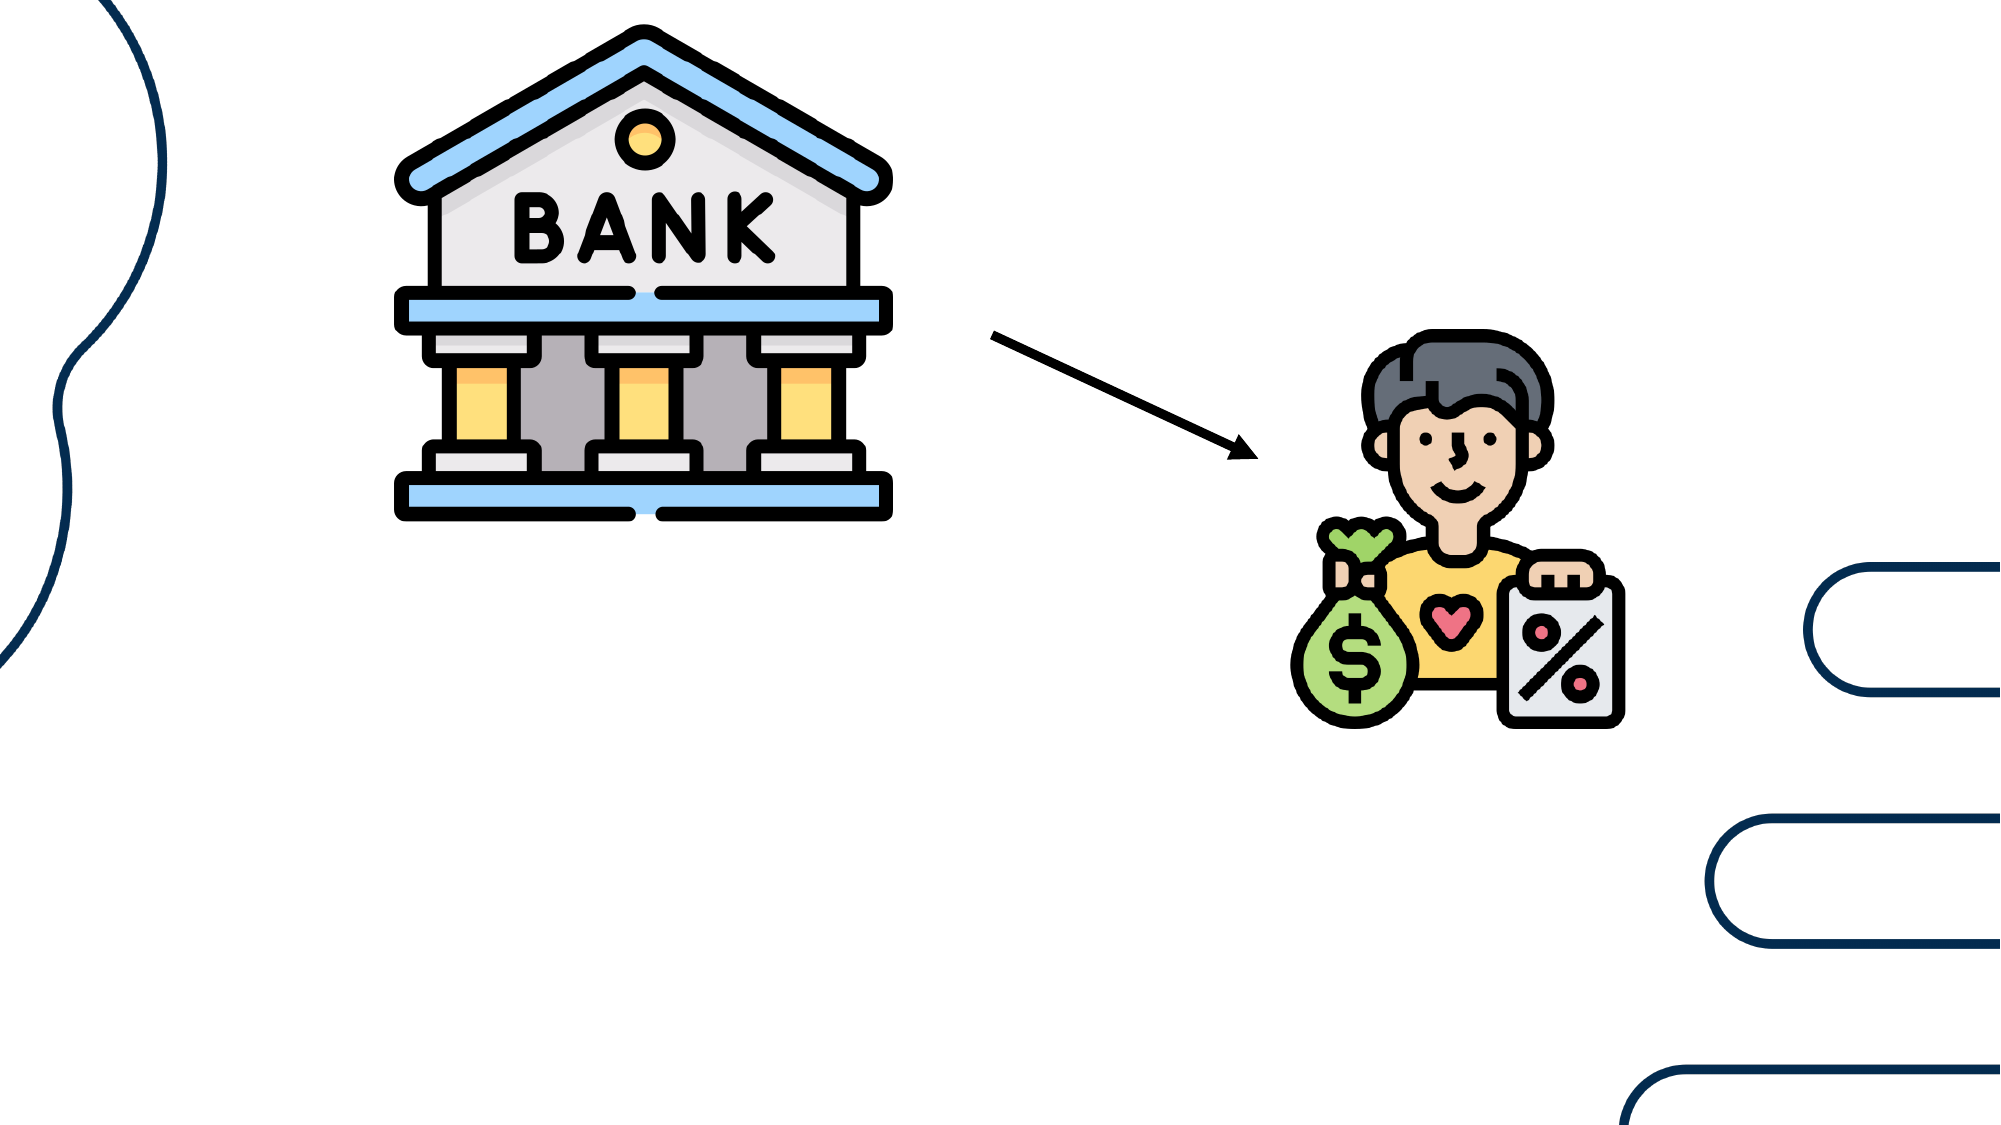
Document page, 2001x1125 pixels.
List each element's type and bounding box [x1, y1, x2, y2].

text_box [991, 334, 1259, 459]
picture [394, 23, 893, 522]
picture [0, 0, 225, 771]
picture [1258, 329, 2000, 1125]
